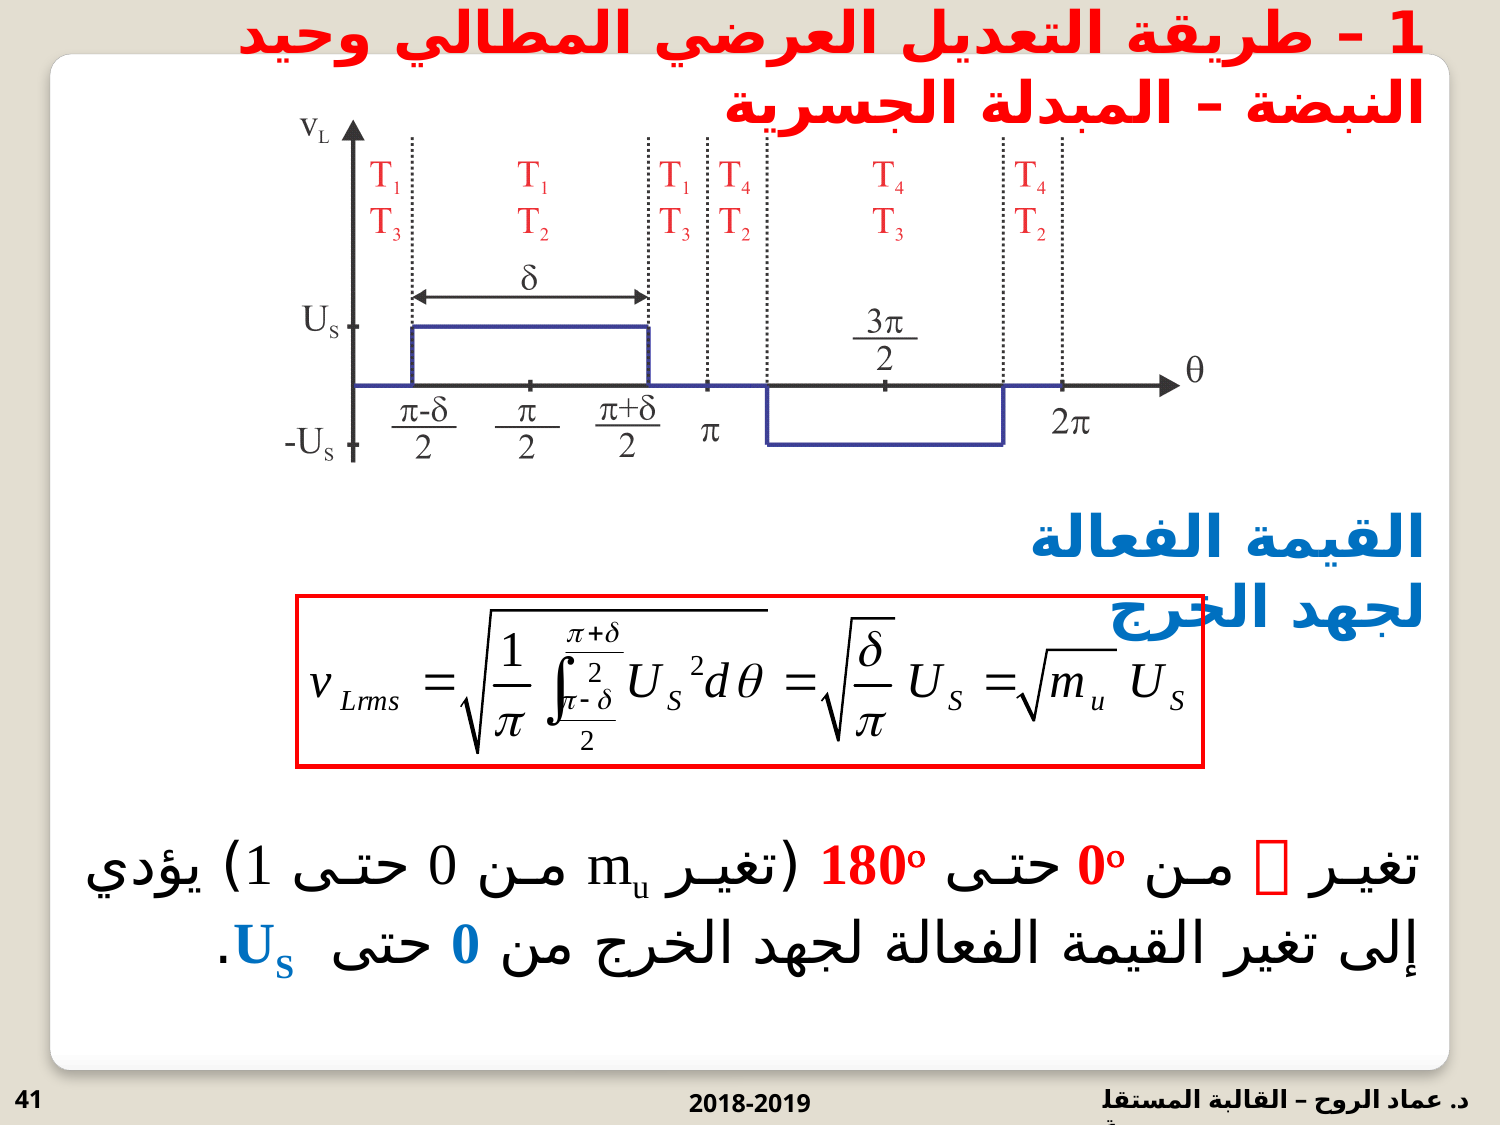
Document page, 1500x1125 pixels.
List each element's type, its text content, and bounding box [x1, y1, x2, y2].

text_box تغير  من 0 حتى 180 (تغير mu من 0 حتى 1) يؤدي إلى تغير القيمة الفعالة لجهد الخرج من 0 حتى US. [70, 814, 1436, 993]
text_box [299, 597, 1201, 765]
text_box القيمة الفعالة لجهد الخرج [902, 491, 1442, 647]
footer د. عماد الروح – القالبة المستقلة [1089, 1065, 1500, 1125]
picture [266, 101, 1234, 483]
slide_number 41 [0, 1065, 106, 1125]
slide_number 2018-2019 [562, 1065, 938, 1125]
text_box 1 – طريقة التعديل العرضي المطالي وحيد النبضة – المبدلة الجسرية [58, 0, 1442, 143]
